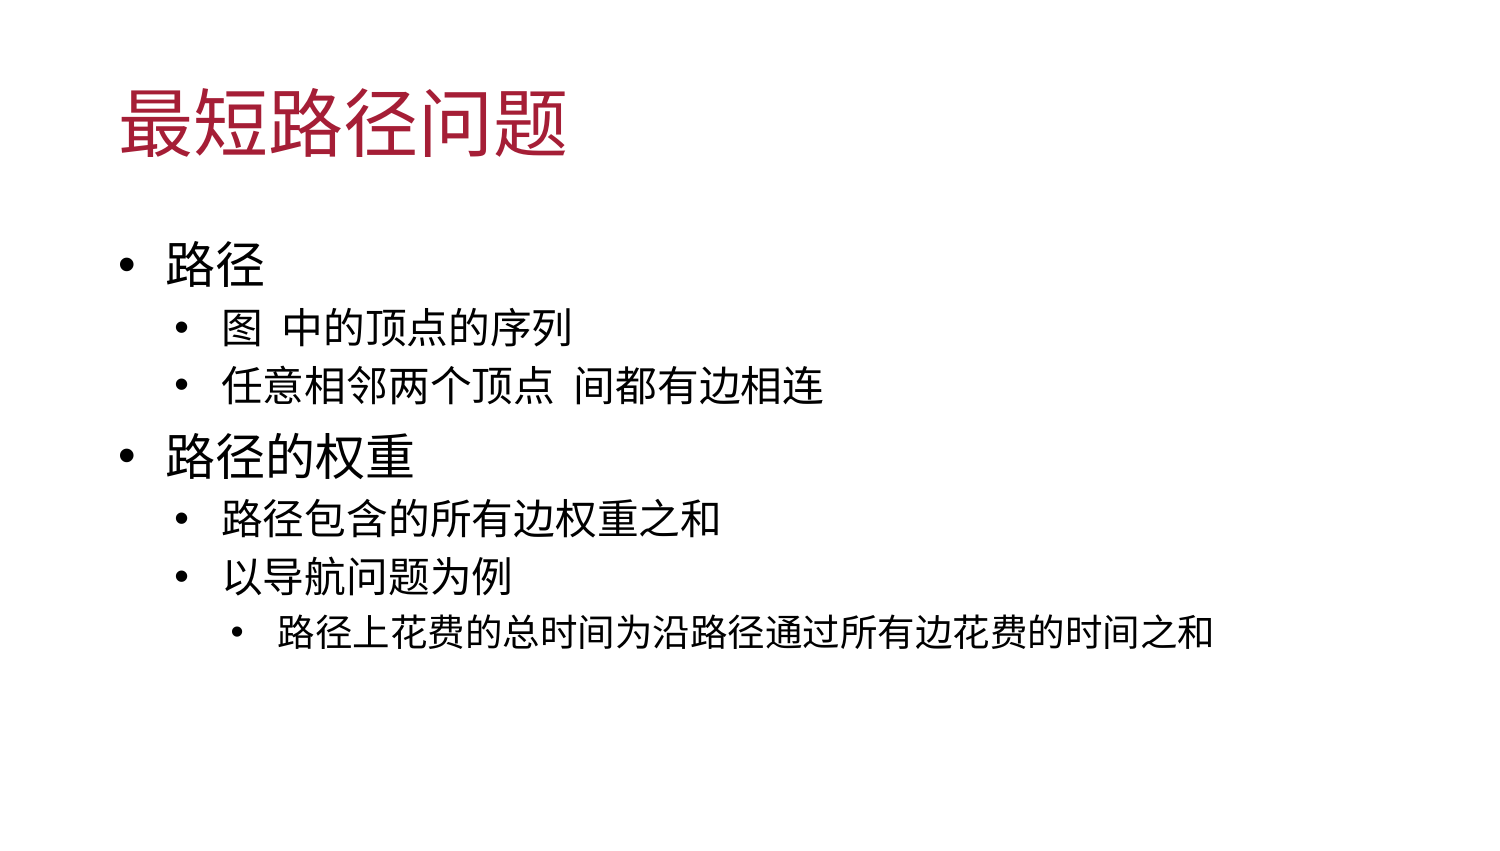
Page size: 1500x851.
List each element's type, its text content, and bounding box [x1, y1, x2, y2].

title 最短路径问题 [103, 45, 1397, 210]
